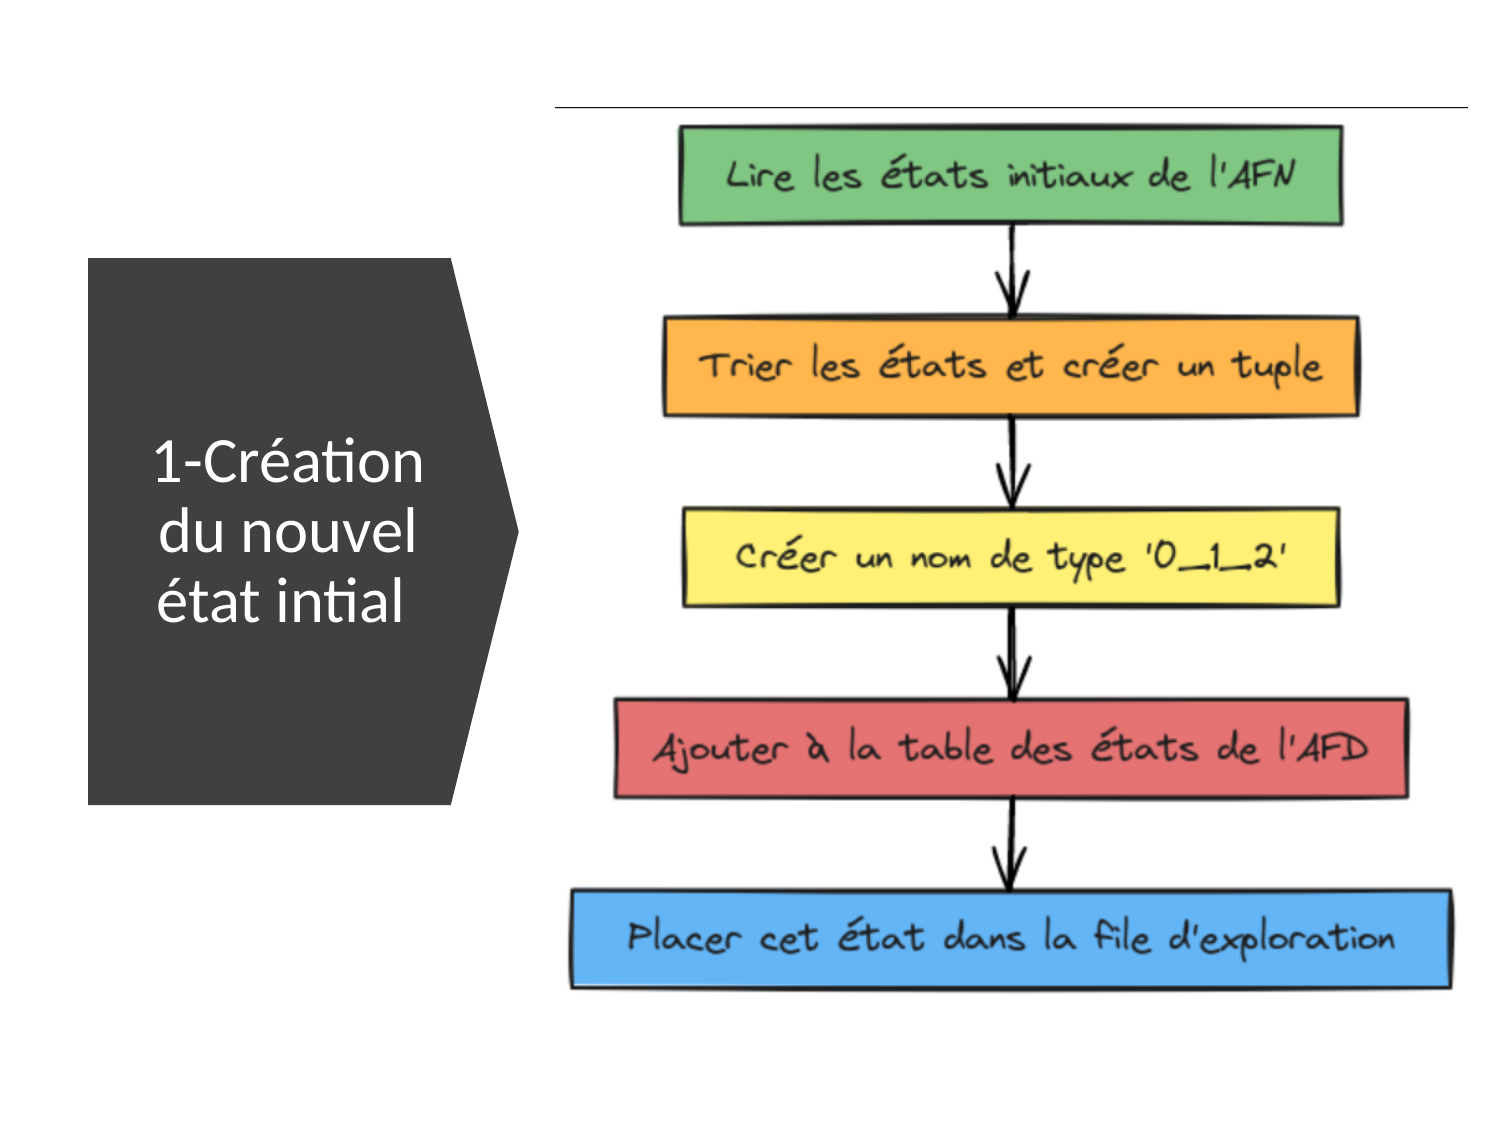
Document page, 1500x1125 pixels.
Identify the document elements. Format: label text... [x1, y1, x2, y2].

text_box [86, 256, 521, 808]
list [554, 107, 1468, 1005]
title 1-Création du nouvel état intial [126, 322, 450, 741]
